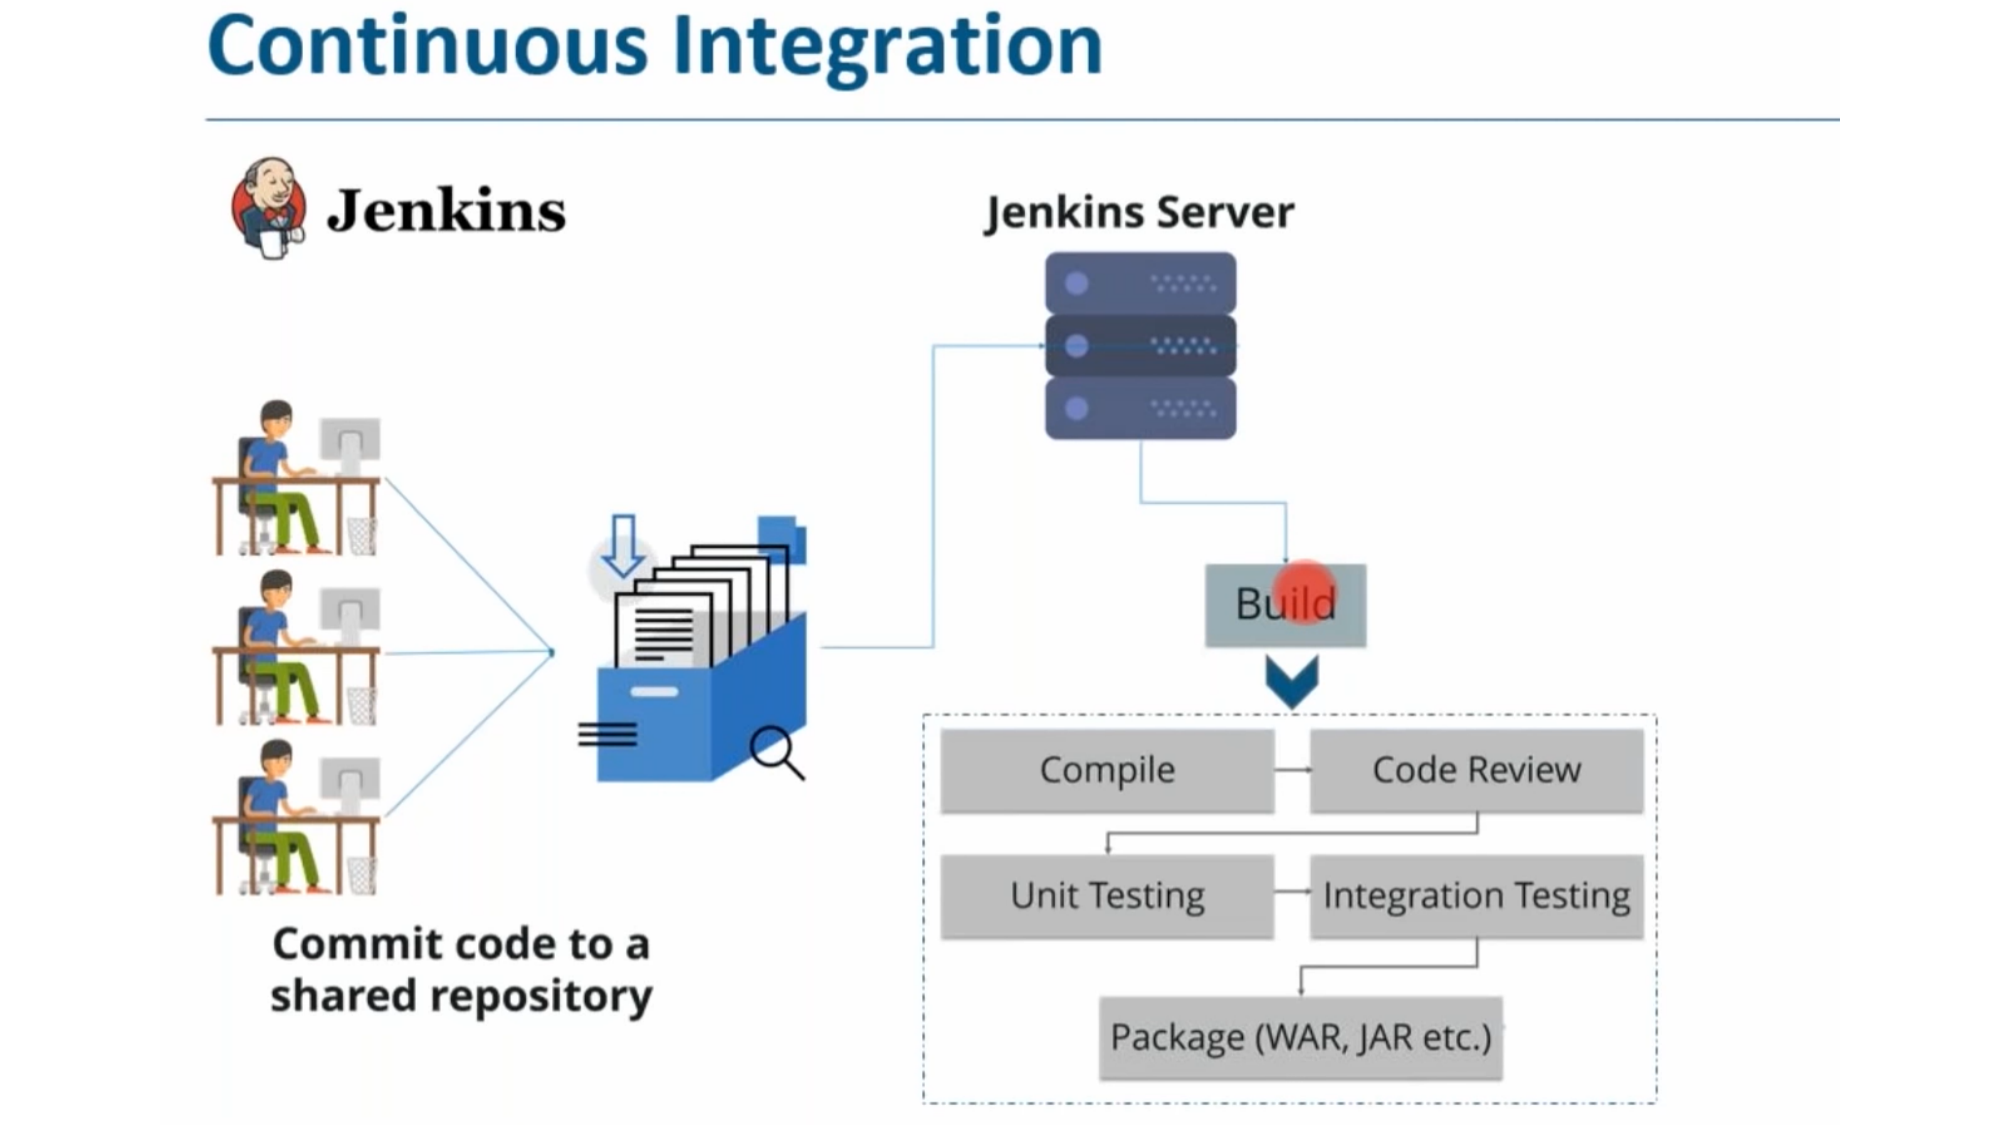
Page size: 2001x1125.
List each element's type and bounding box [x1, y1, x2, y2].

picture [160, 0, 1840, 1125]
